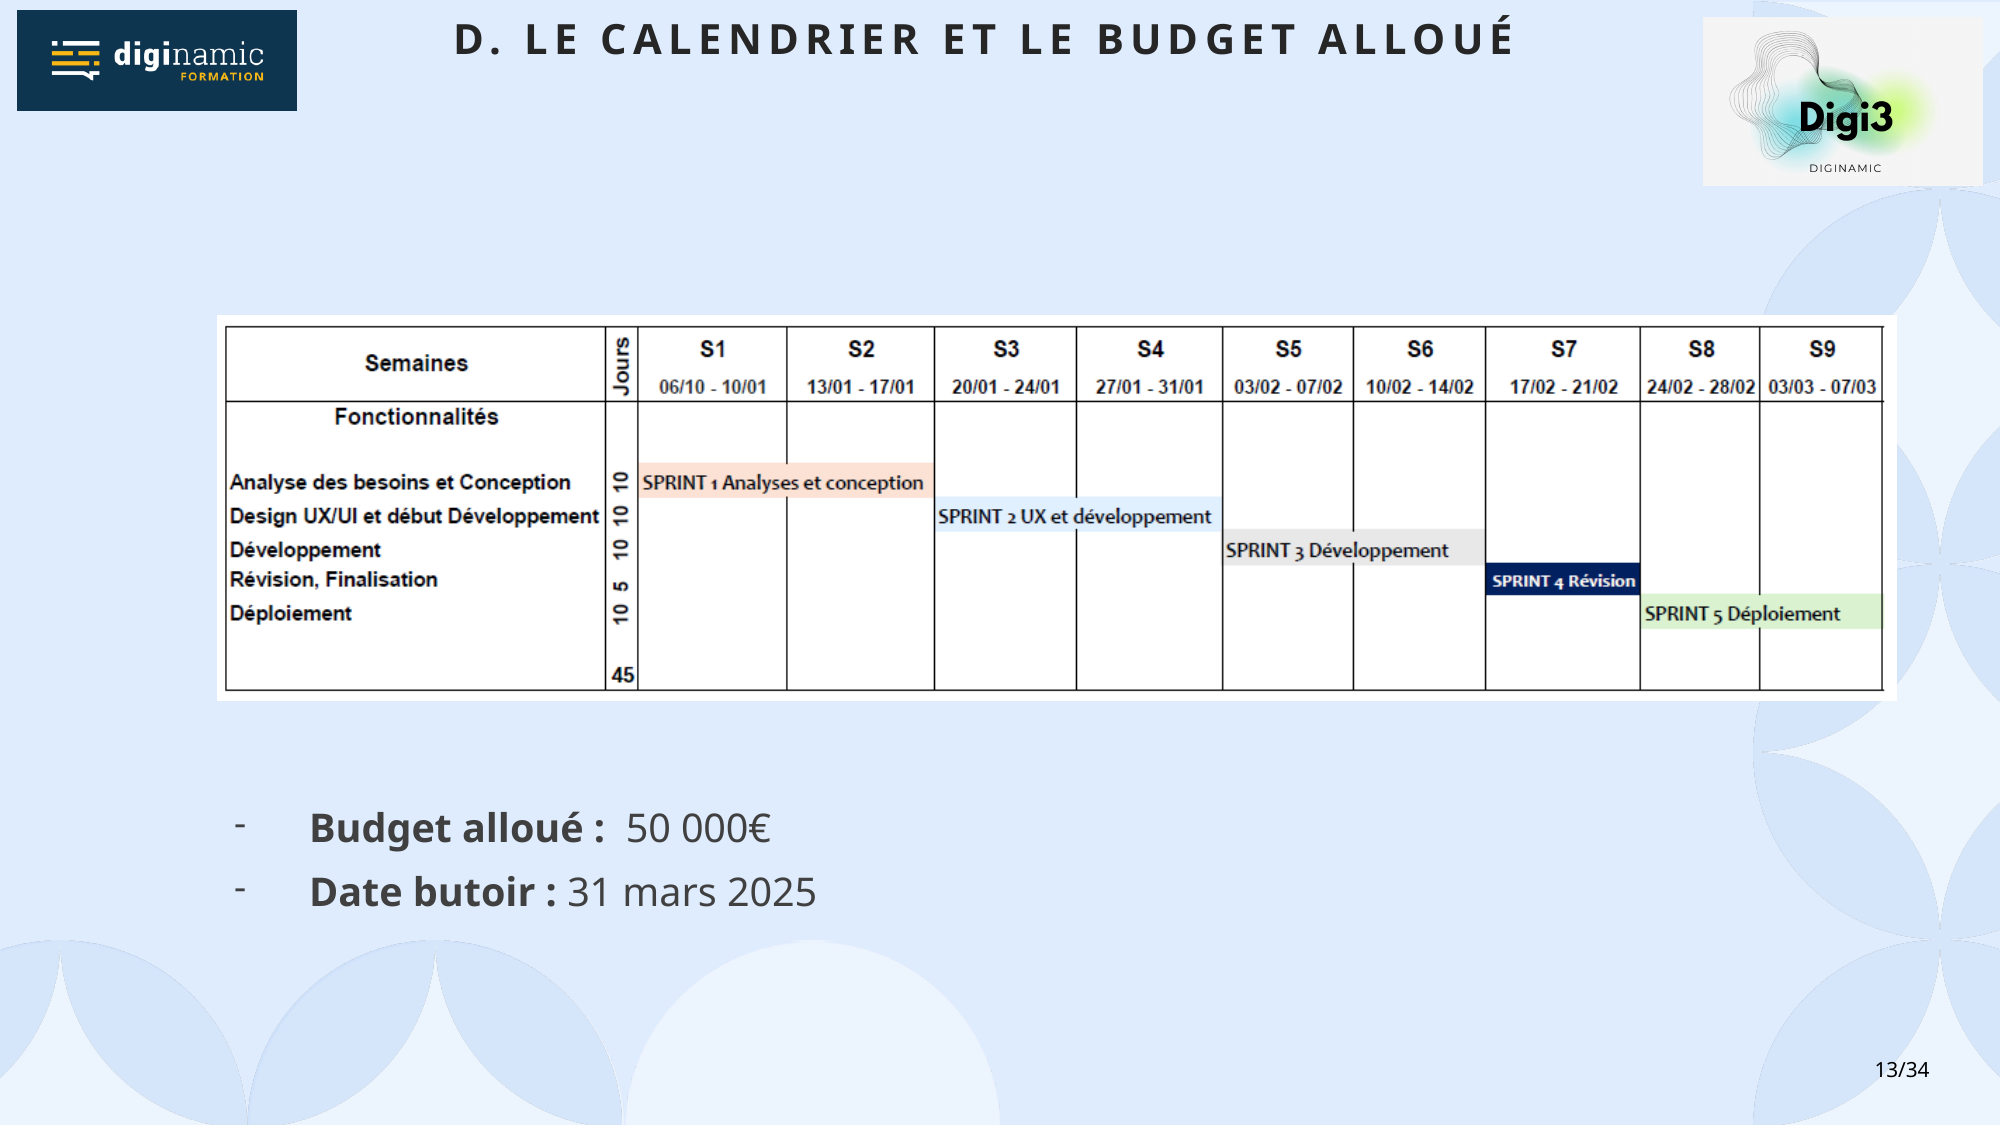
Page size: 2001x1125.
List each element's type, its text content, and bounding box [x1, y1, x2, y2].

title D. Le Calendrier et Le Budget alloué [297, 18, 1703, 111]
picture [216, 1, 2000, 1125]
slide_number 13/34 [1791, 1047, 1930, 1095]
list Budget alloué : 50 000€ Date butoir : 31 mars 2025 [234, 808, 1058, 973]
picture [17, 10, 297, 111]
picture [0, 940, 1000, 1125]
